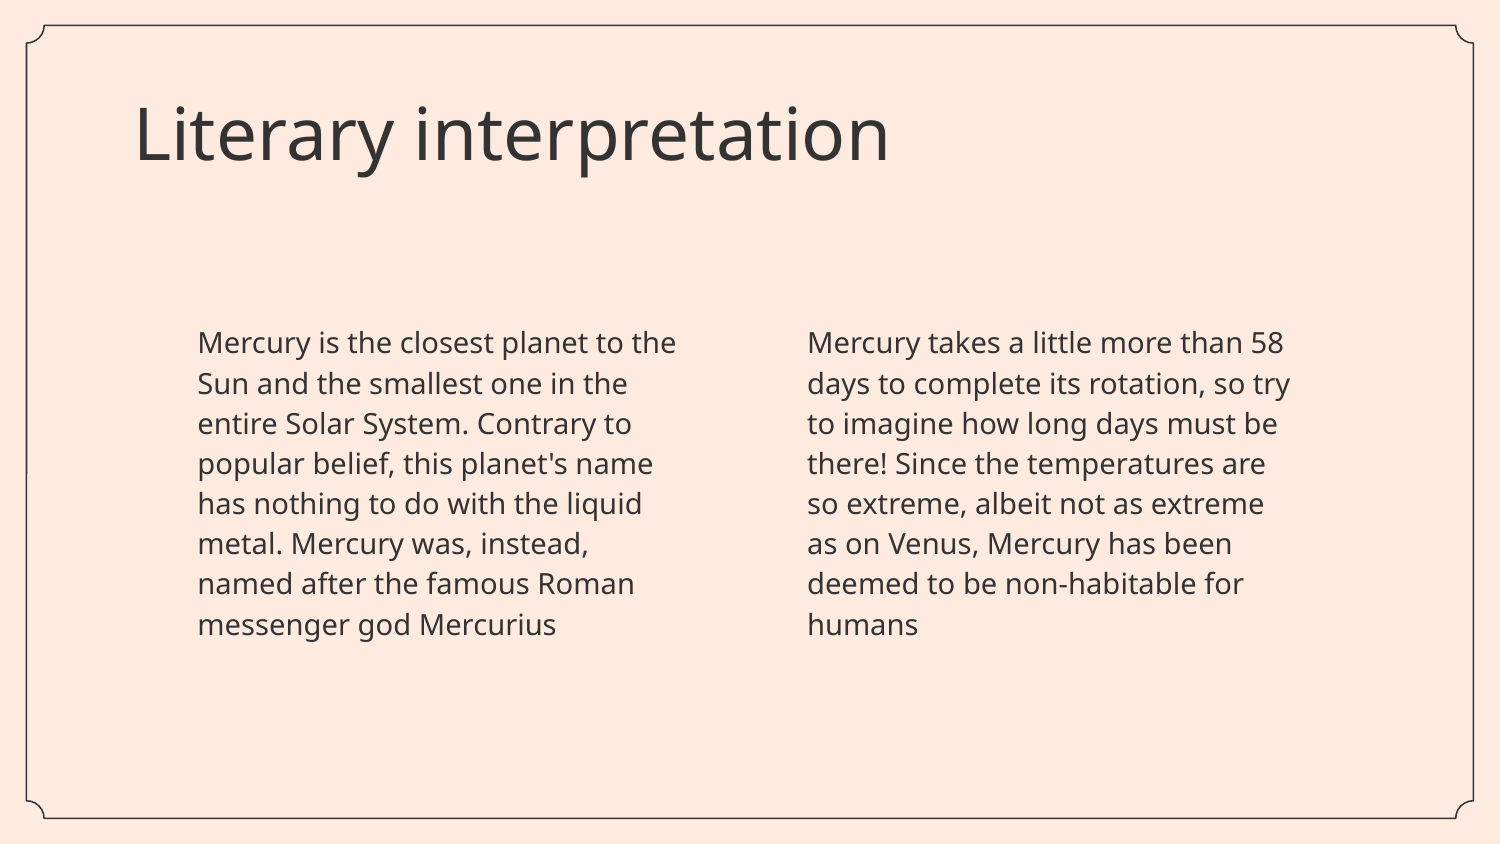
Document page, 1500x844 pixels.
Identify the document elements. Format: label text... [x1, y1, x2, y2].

title Literary interpretation [118, 72, 1382, 167]
subtitle Mercury takes a little more than 58 days to complete its rotation, so try to imagine how long days must be there! Since the temperatures are so extreme, albeit not as extreme as on Venus, Mercury has been deemed to be non-habitable for humans [791, 304, 1318, 629]
subtitle Mercury is the closest planet to the Sun and the smallest one in the entire Solar System. Contrary to popular belief, this planet's name has nothing to do with the liquid metal. Mercury was, instead, named after the famous Roman messenger god Mercurius [182, 304, 709, 629]
